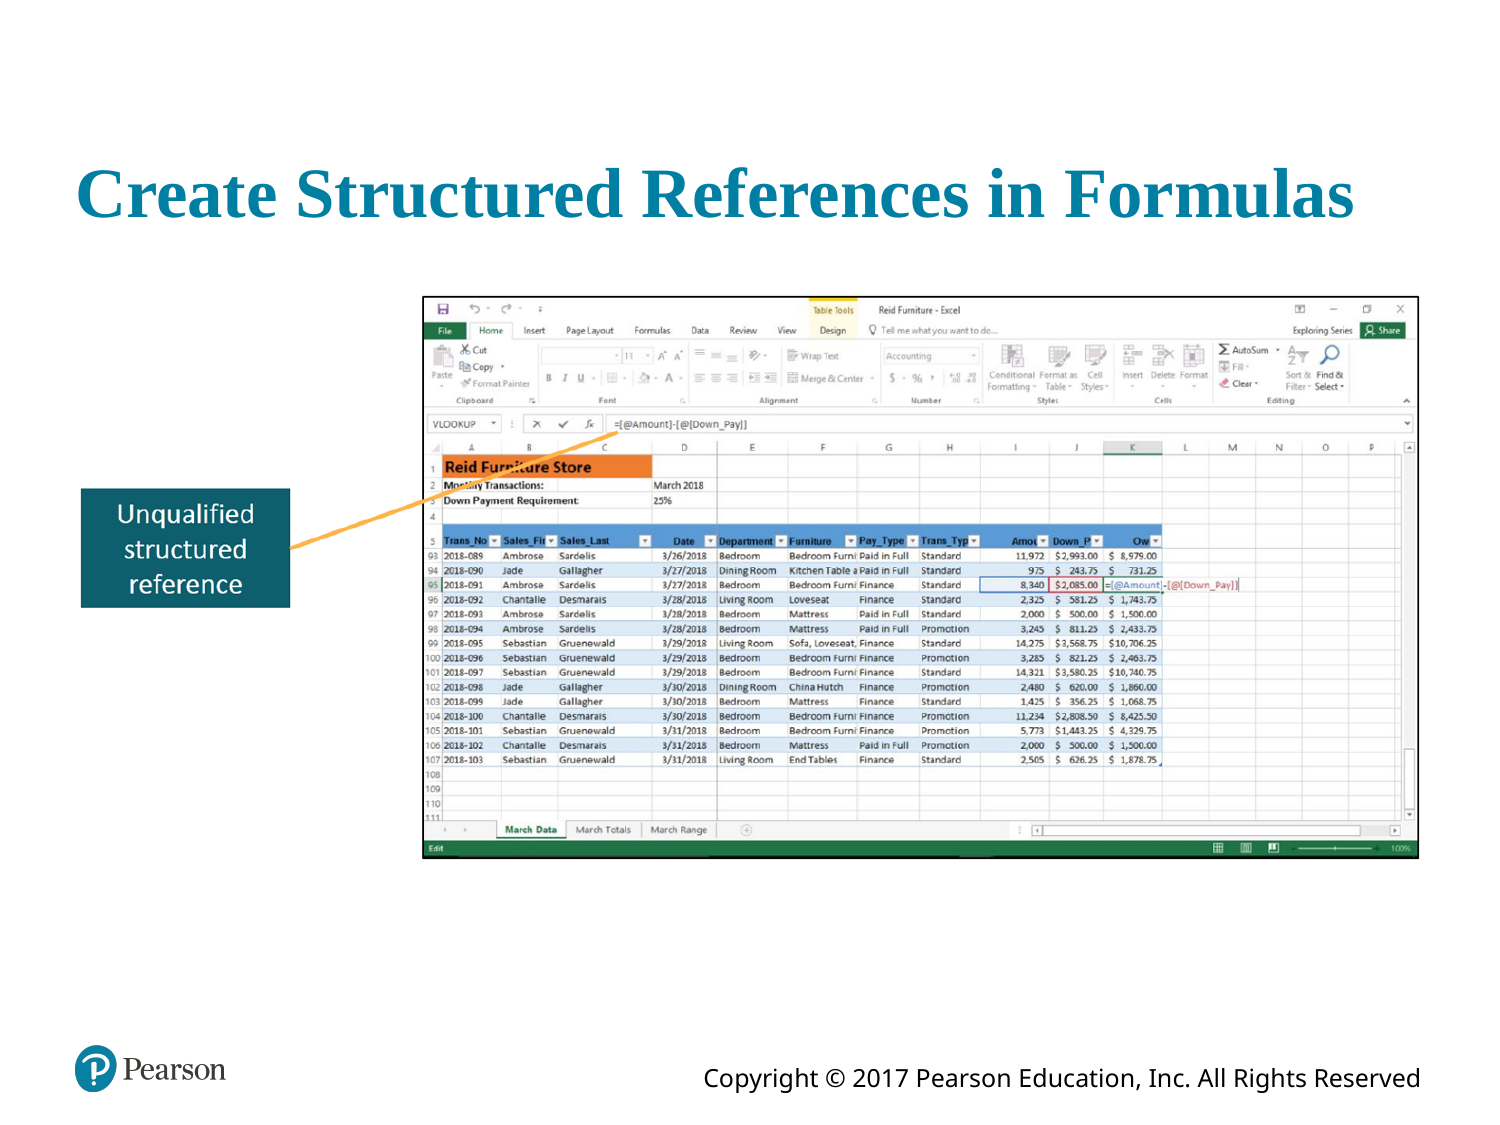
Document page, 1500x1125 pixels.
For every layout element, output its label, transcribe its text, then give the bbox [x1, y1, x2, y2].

title Create Structured References in Formulas [75, 51, 1425, 232]
picture [83, 1054, 109, 1079]
picture [101, 1045, 226, 1092]
picture [75, 1045, 90, 1061]
picture [79, 295, 1421, 860]
picture [75, 1078, 86, 1092]
